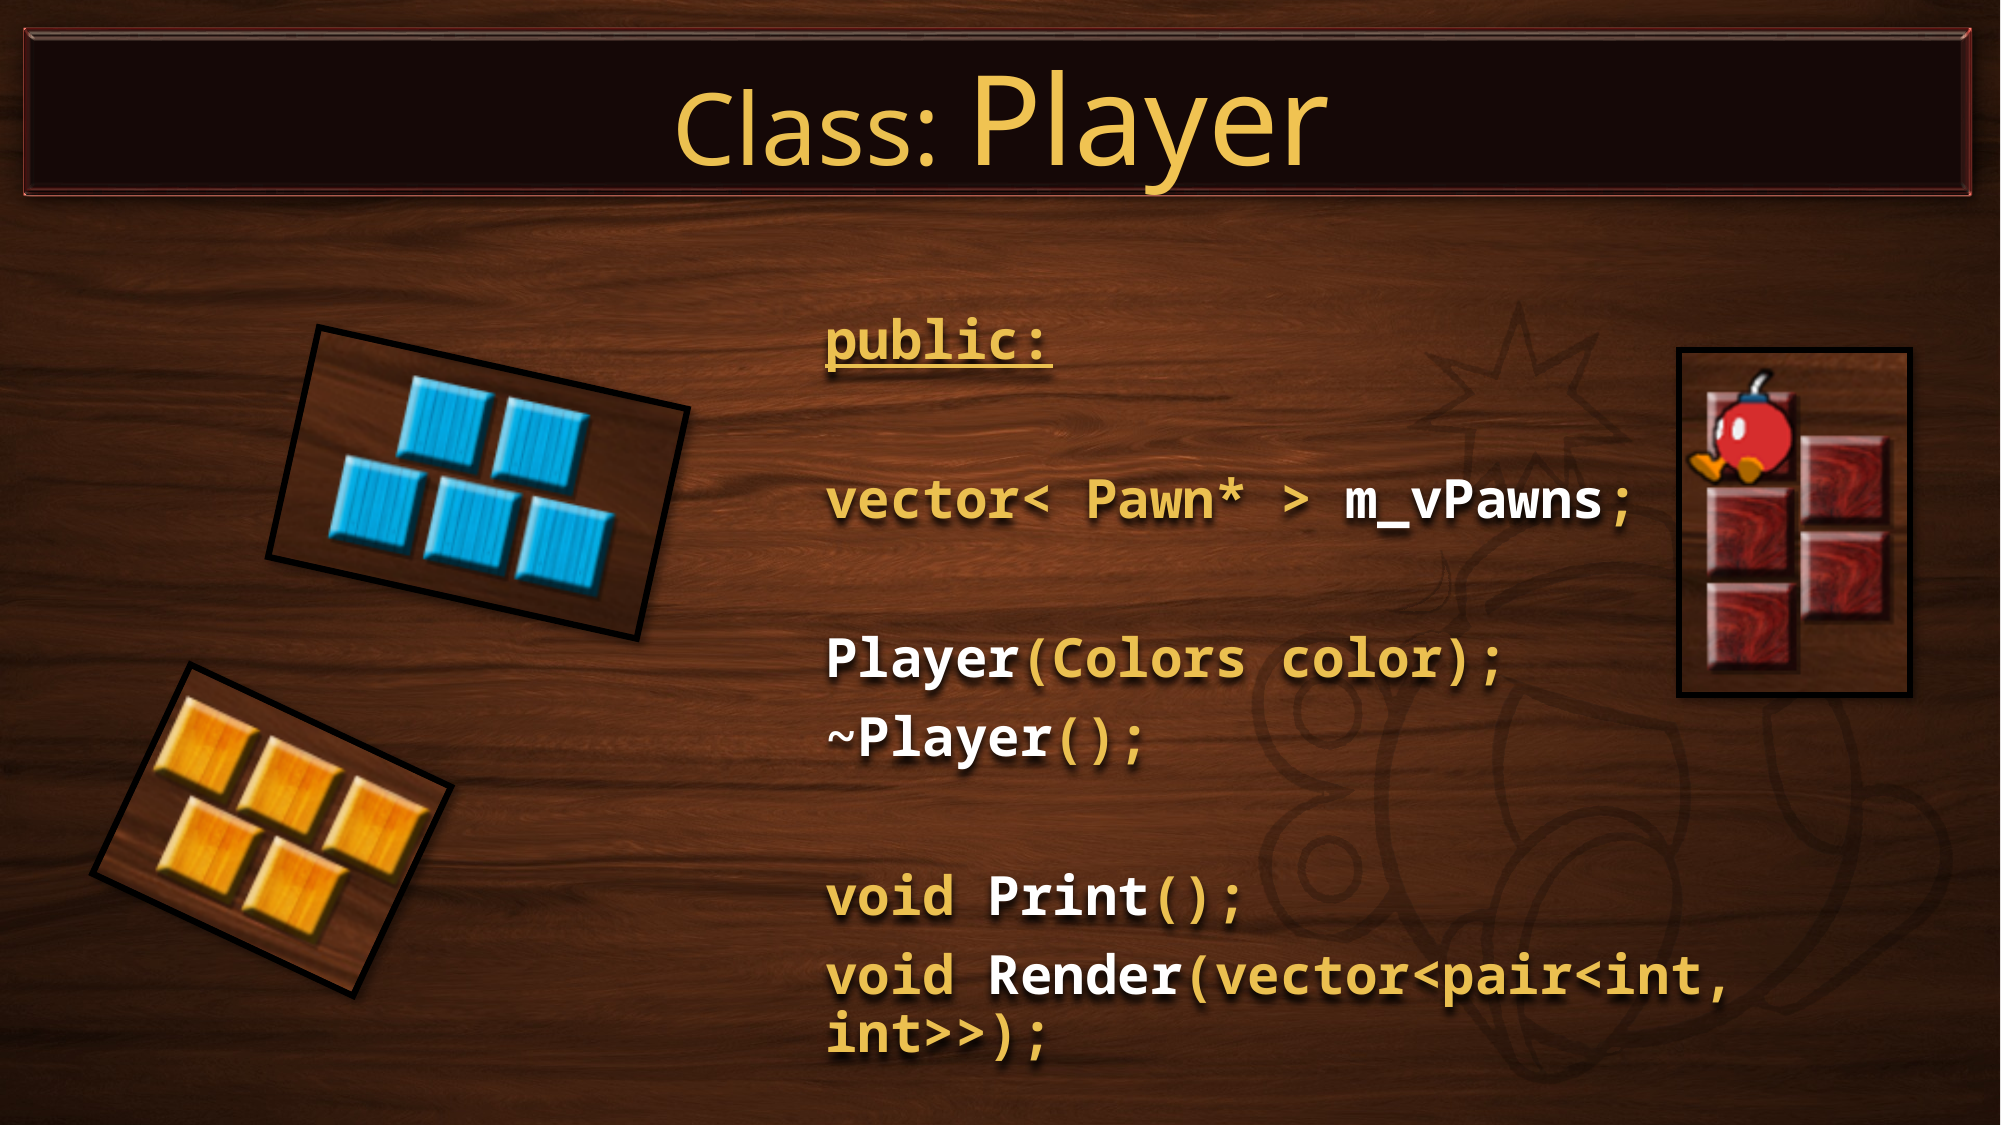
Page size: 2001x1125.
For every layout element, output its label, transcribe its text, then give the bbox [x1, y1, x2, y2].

list public: vector< Pawn* > m_vPawns; Player(Colors color); ~Player(); void Print(); void Render(vector<pair<int, int>>); [810, 305, 1978, 1125]
picture [1682, 352, 1907, 692]
picture [0, 0, 2001, 1125]
